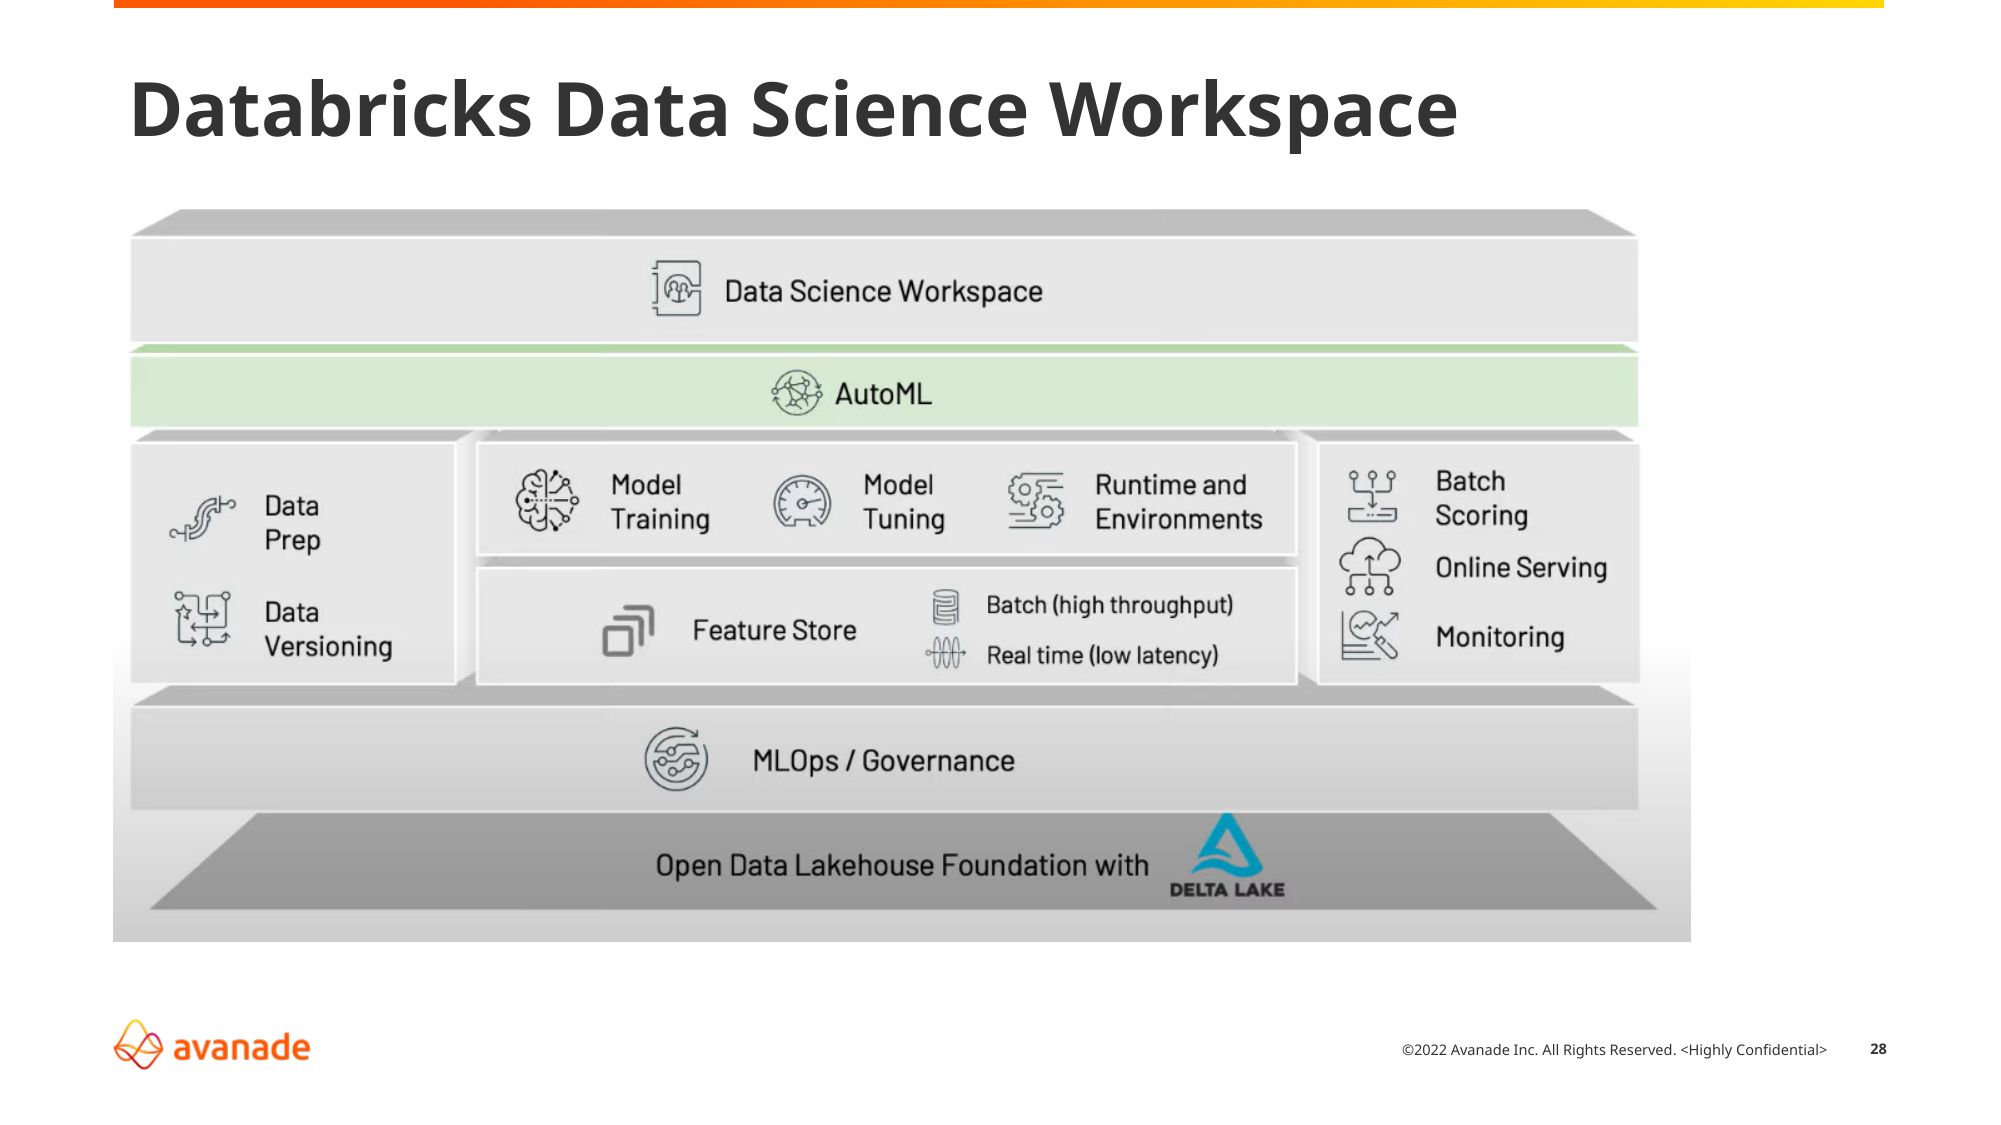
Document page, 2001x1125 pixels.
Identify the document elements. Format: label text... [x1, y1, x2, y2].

title Databricks Data Science Workspace [113, 64, 1883, 228]
picture [113, 183, 1692, 942]
picture [93, 999, 339, 1090]
